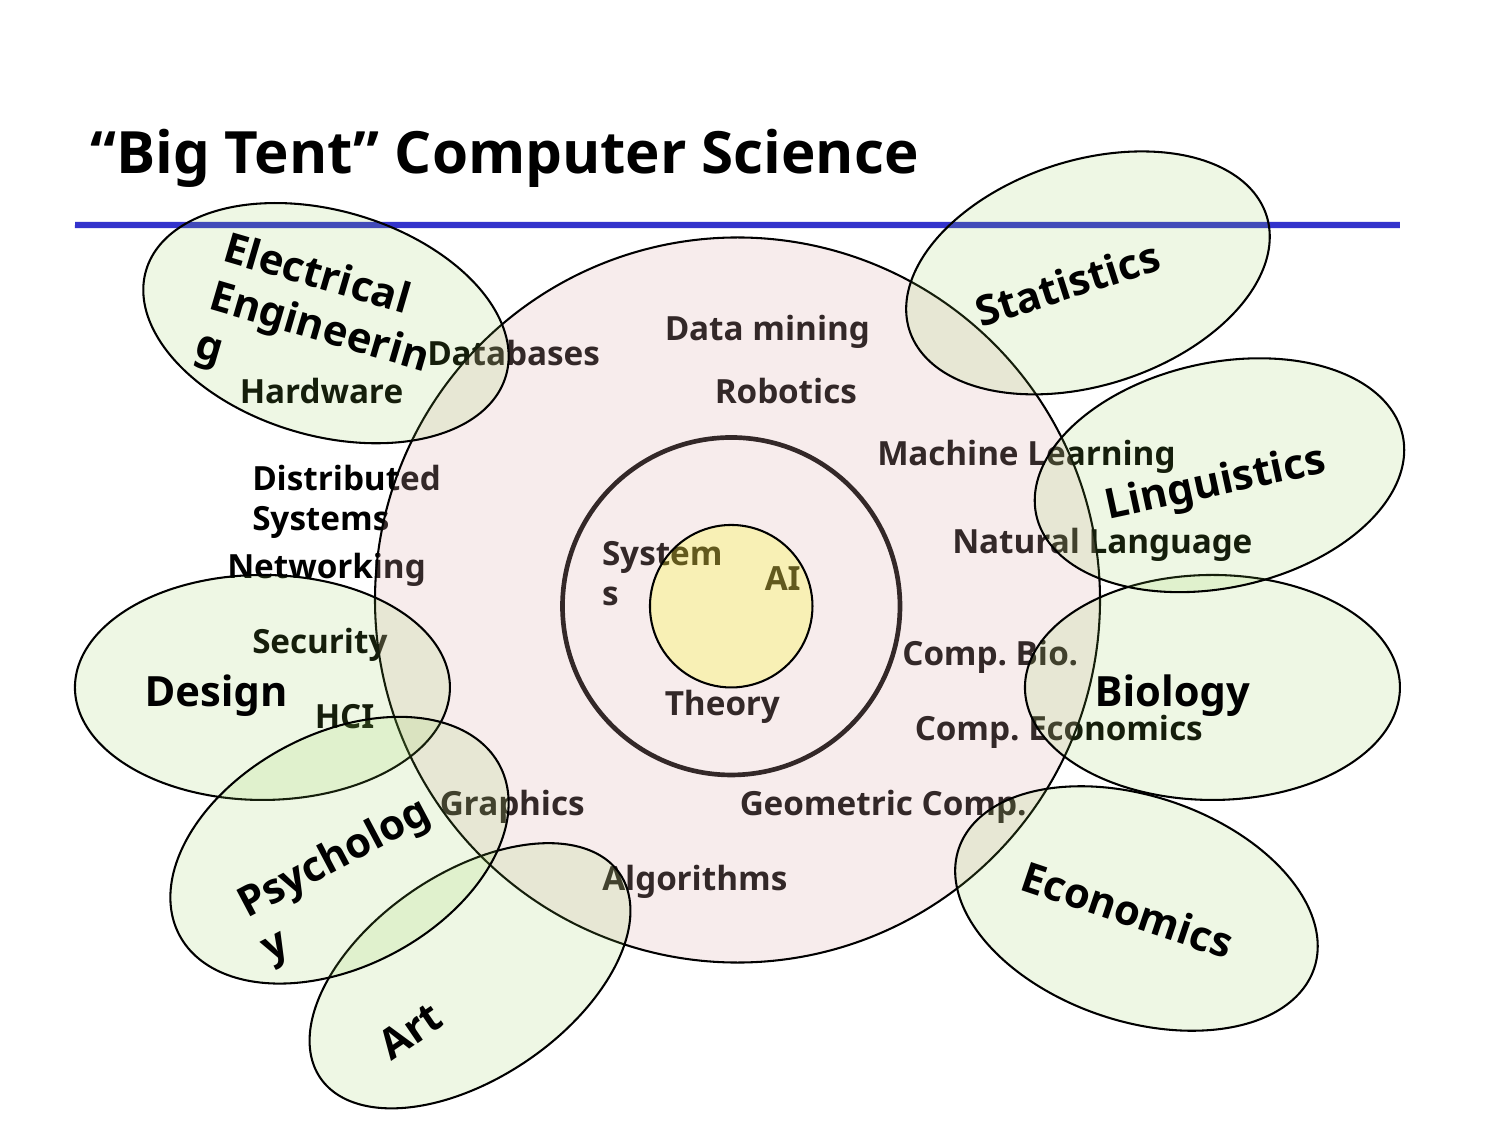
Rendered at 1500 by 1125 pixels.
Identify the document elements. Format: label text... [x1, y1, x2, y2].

text_box Biology [1024, 580, 1400, 800]
text_box Art [309, 843, 631, 1109]
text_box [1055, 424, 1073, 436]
text_box Economics [955, 786, 1318, 1031]
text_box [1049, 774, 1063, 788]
text_box Electrical Engineering [143, 203, 509, 444]
title “Big Tent” Computer Science [75, 75, 1400, 225]
text_box Distributed Systems [237, 449, 407, 537]
text_box Networking [212, 537, 380, 593]
text_box Linguistics [1034, 358, 1405, 593]
text_box Psychology [170, 716, 509, 984]
text_box [649, 524, 813, 688]
text_box Statistics [906, 151, 1270, 395]
text_box Design [74, 574, 450, 797]
text_box Hardware [225, 402, 255, 418]
text_box [375, 237, 1100, 963]
